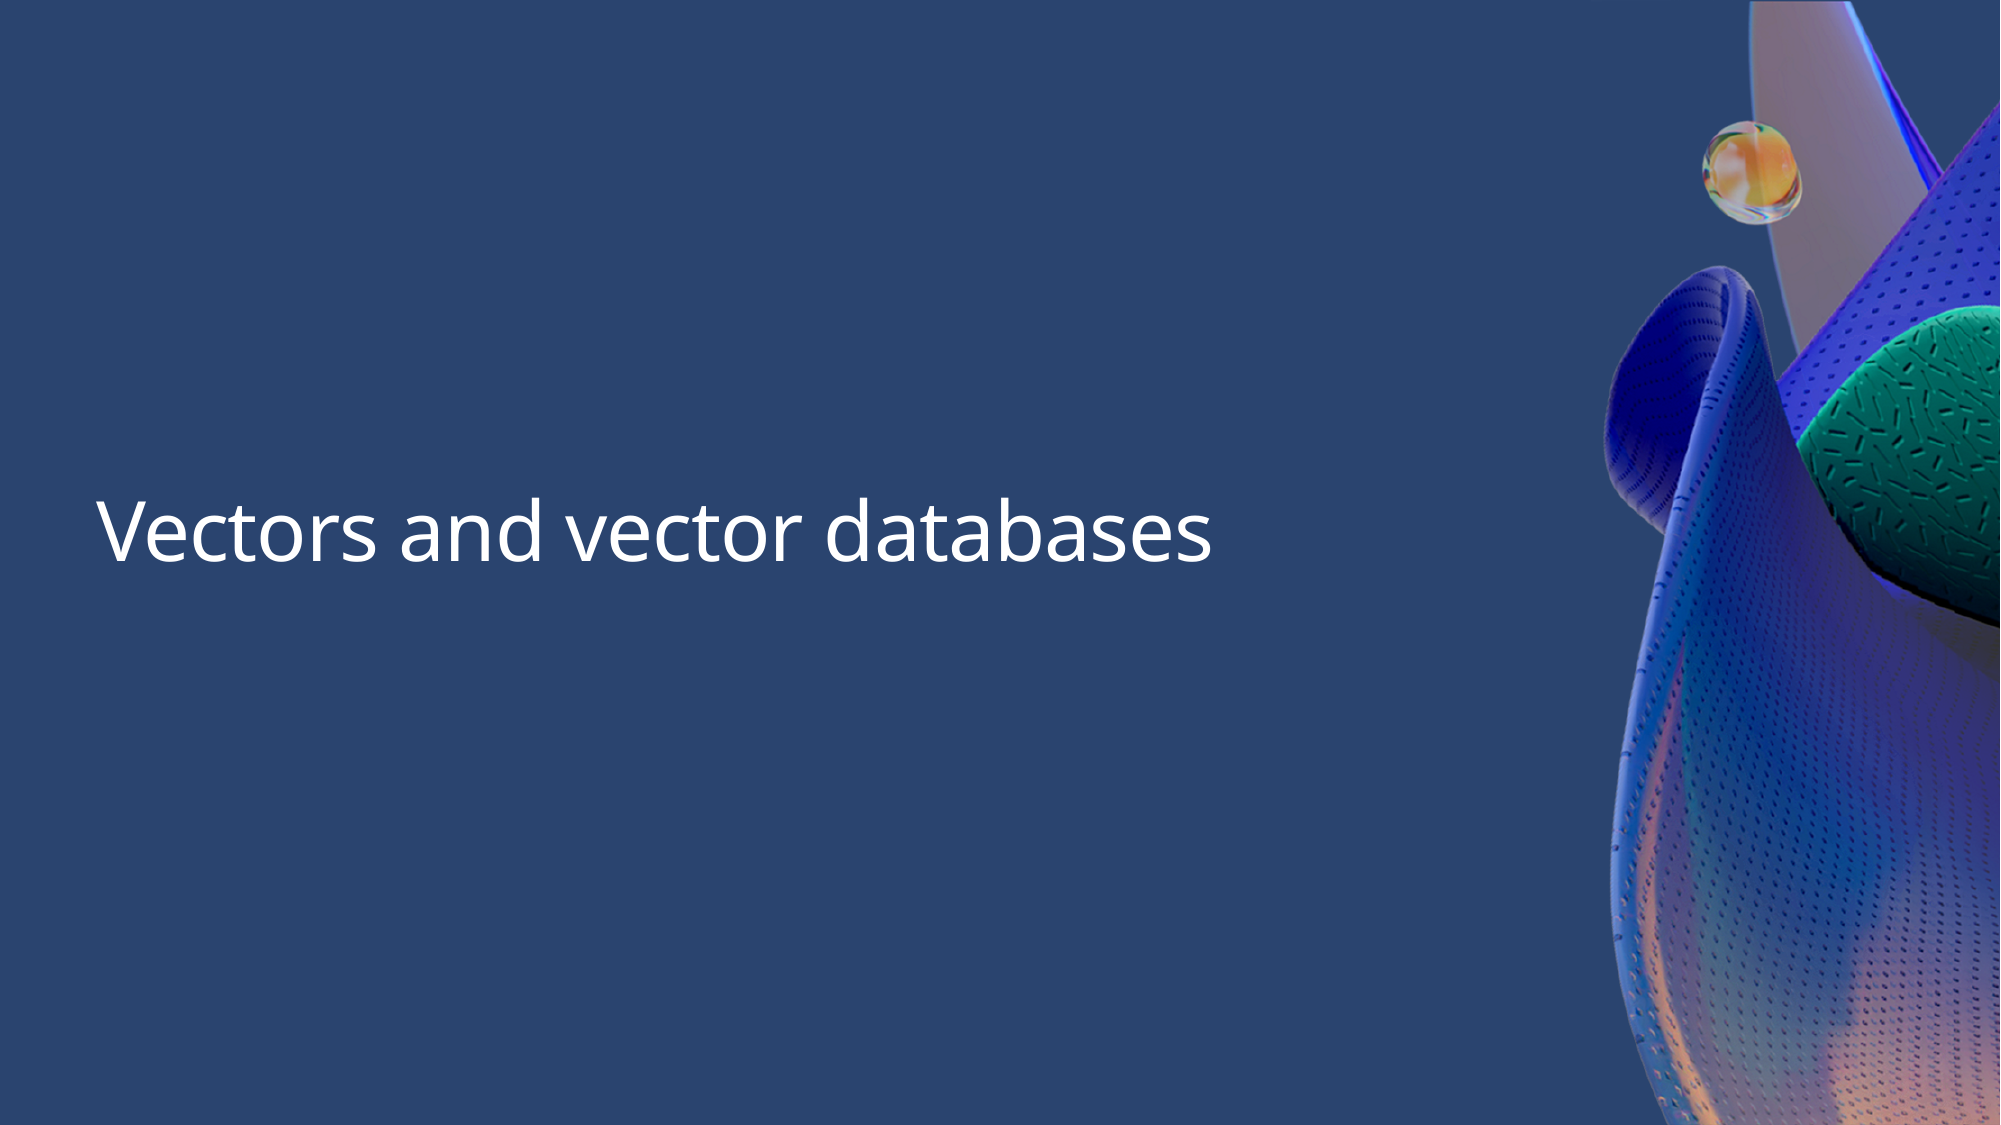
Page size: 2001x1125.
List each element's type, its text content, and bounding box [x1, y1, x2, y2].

title Vectors and vector databases​ [96, 488, 1596, 580]
picture [1591, 0, 2000, 1125]
